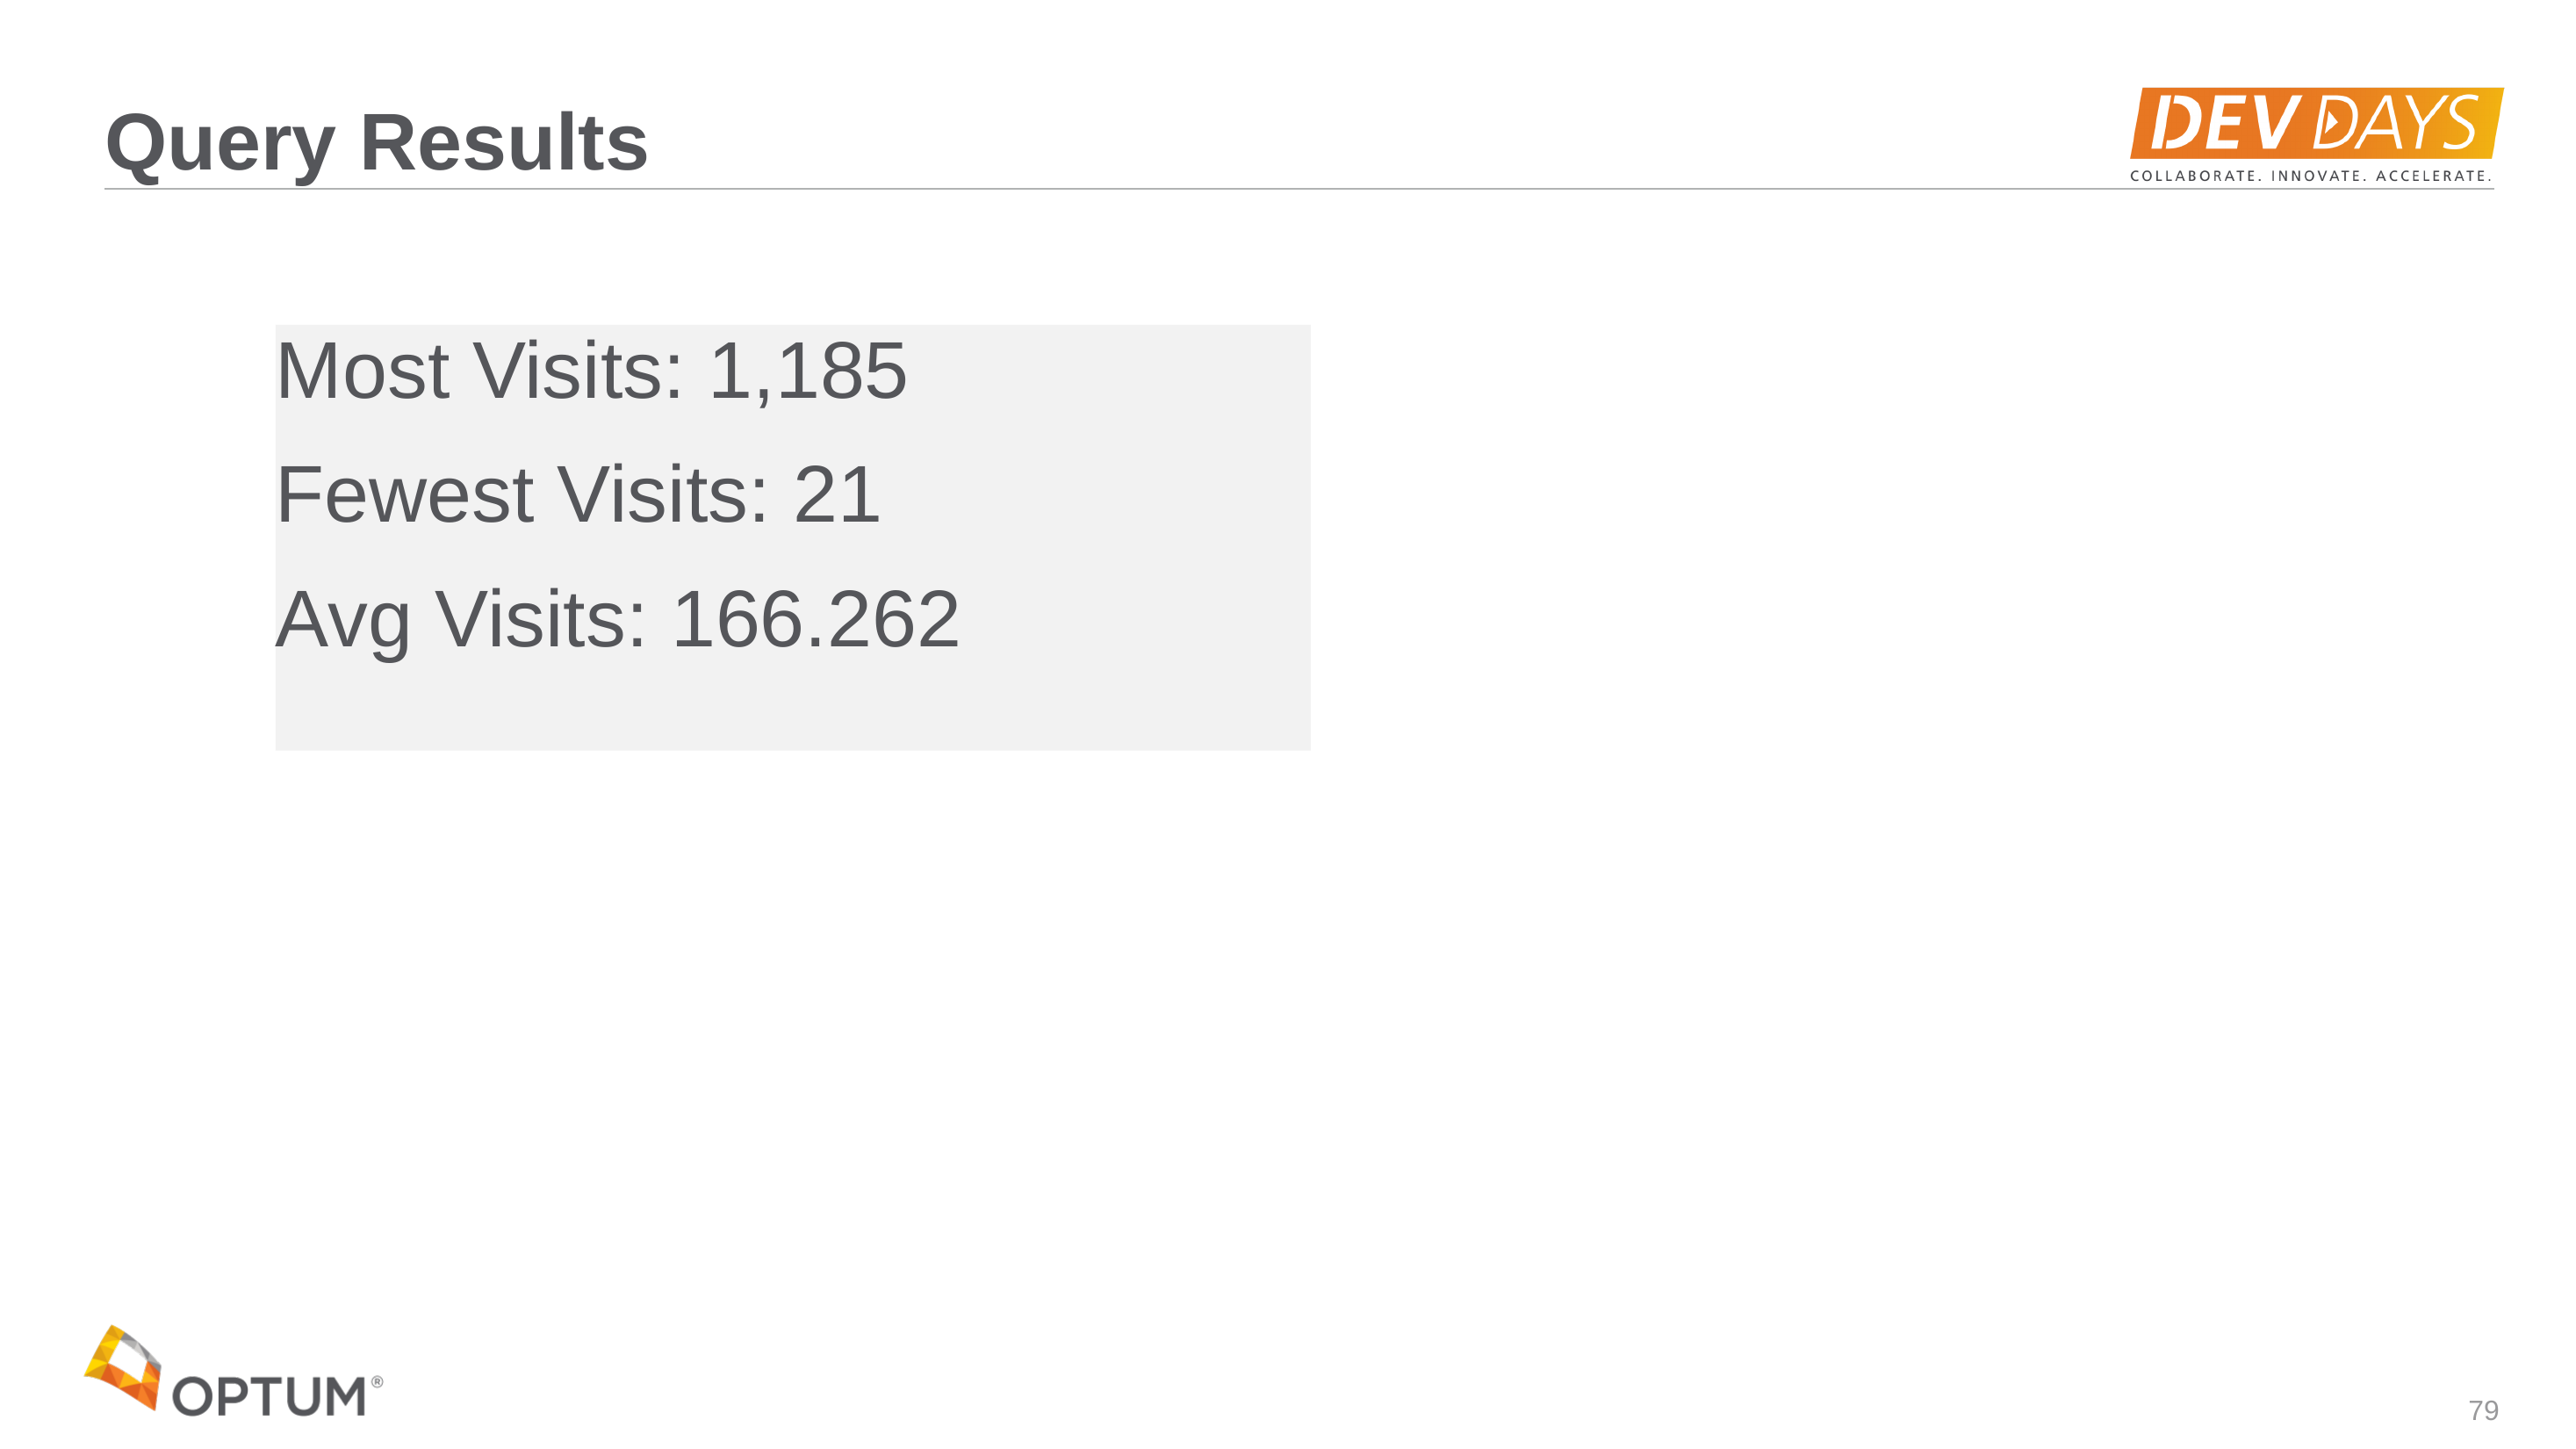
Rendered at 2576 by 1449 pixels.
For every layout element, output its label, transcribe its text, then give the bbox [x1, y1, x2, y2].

list Most Visits: 1,185 Fewest Visits: 21 Avg Visits: 166.262 [275, 324, 1311, 751]
title Query Results [104, 76, 2495, 188]
picture [83, 1323, 385, 1417]
slide_number 79 [2370, 1370, 2500, 1448]
